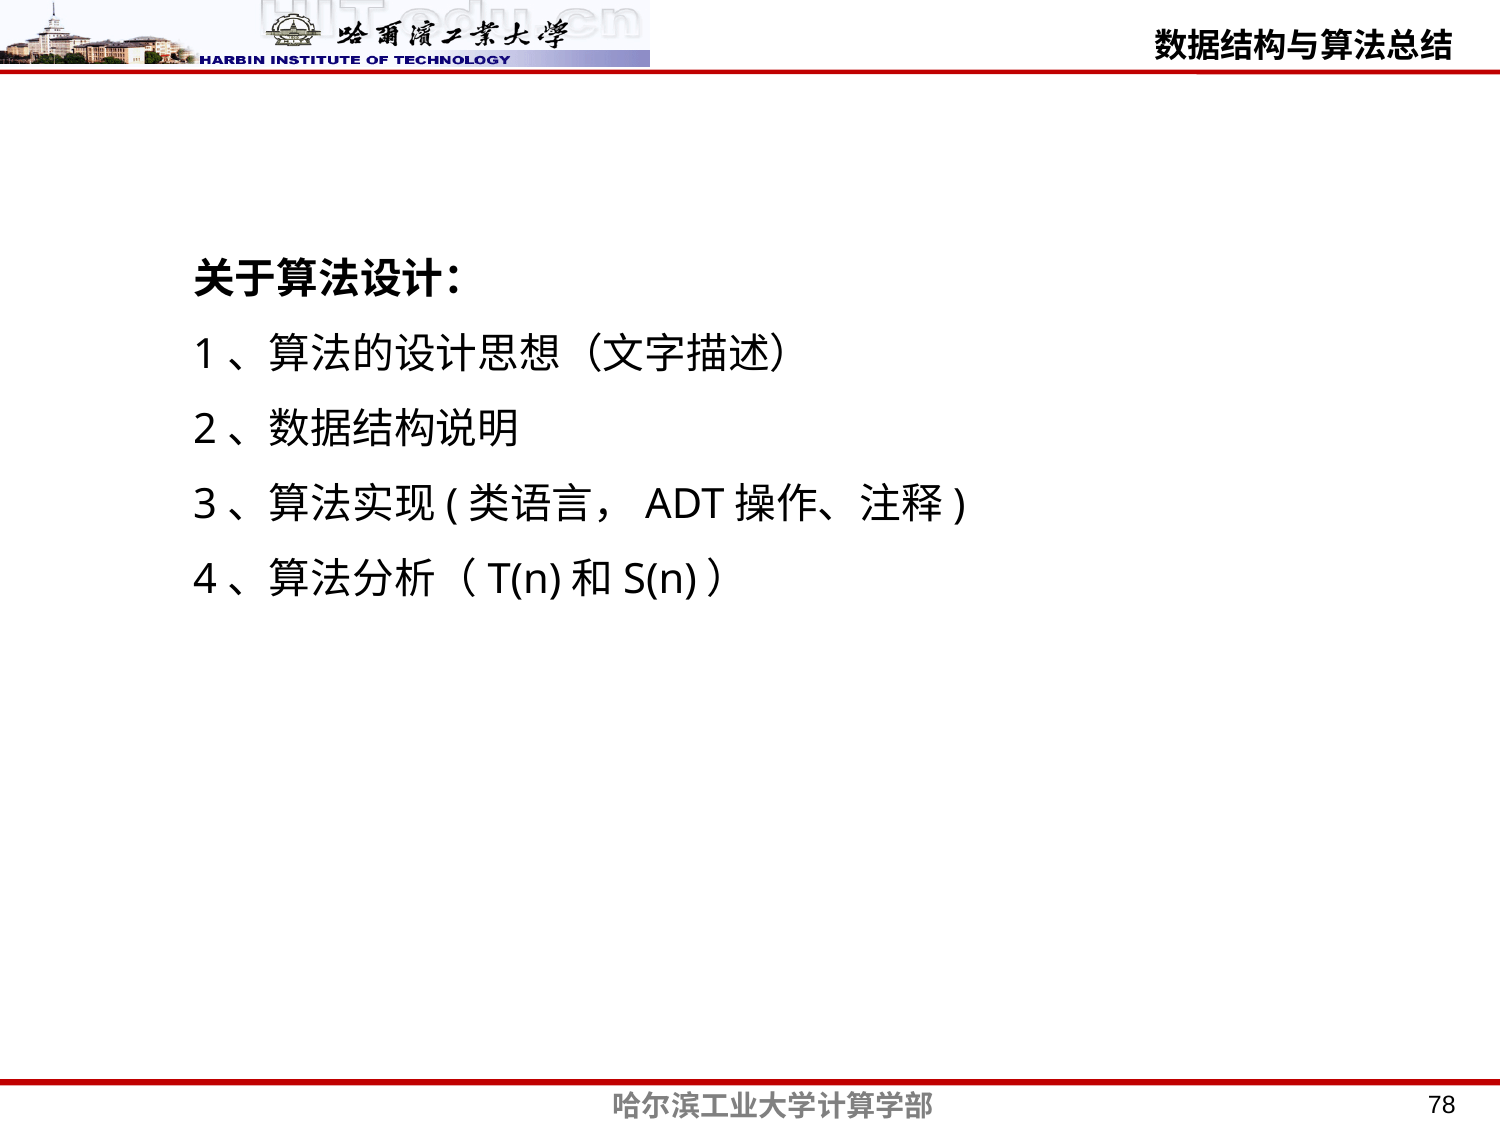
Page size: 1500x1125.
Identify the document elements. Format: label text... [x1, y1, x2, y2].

text_box 关于算法设计： 1、算法的设计思想（文字描述） 2、数据结构说明 3、算法实现(类语言，ADT操作、注释) 4、算法分析（T(n)和S(n)） [178, 219, 981, 610]
picture [0, 0, 650, 67]
